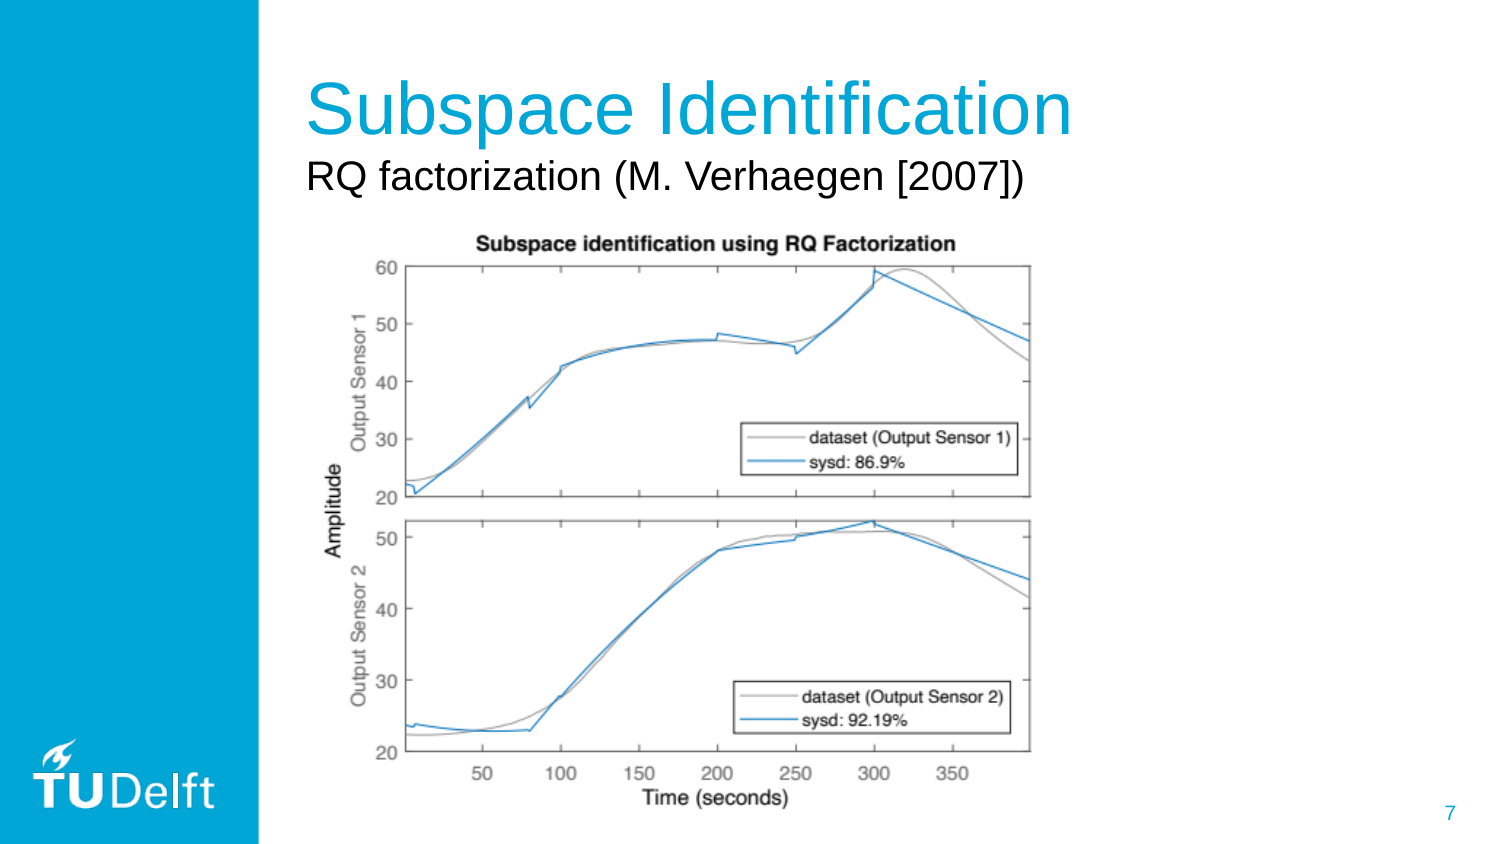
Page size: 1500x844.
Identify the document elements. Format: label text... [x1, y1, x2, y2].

picture [290, 205, 1103, 815]
title Subspace Identification RQ factorization (M. Verhaegen [2007]) [290, 52, 1421, 207]
